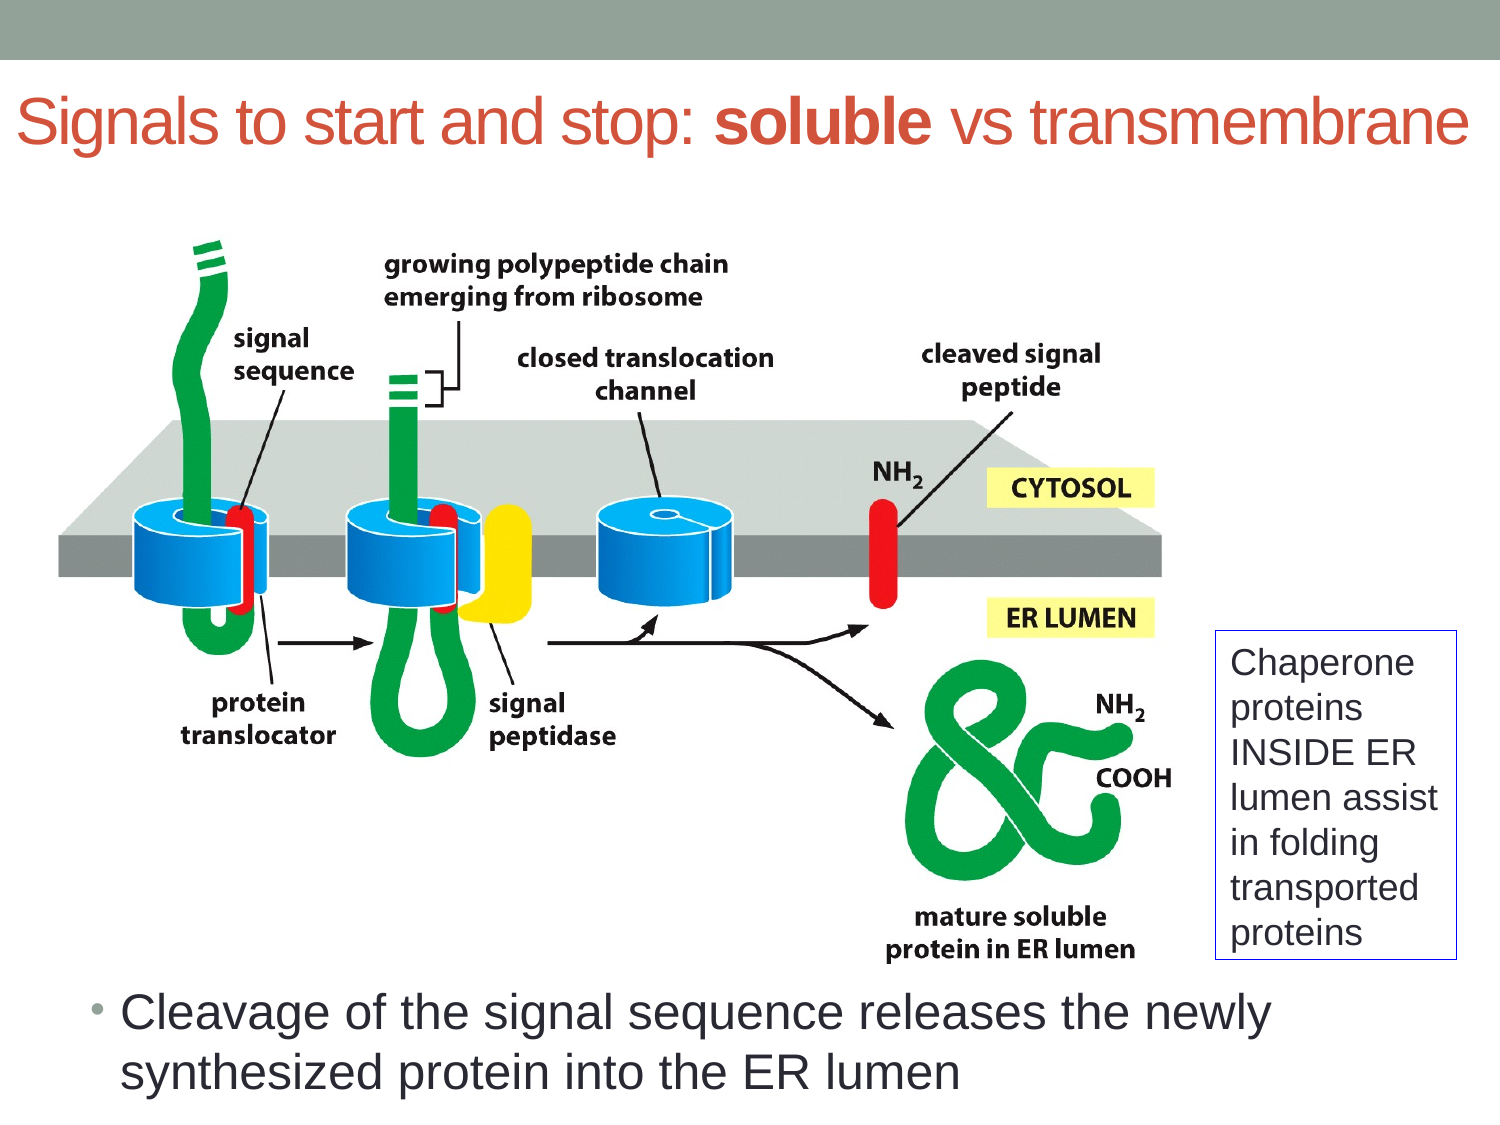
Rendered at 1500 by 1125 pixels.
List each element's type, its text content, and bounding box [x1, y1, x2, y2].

title Signals to start and stop: soluble vs transmembrane [0, 40, 1500, 204]
picture [49, 221, 1182, 964]
list Cleavage of the signal sequence releases the newly synthesized protein into the ER lumen [75, 971, 1425, 1125]
text_box Chaperone proteins INSIDE ER lumen assist in folding transported proteins [1215, 630, 1457, 960]
